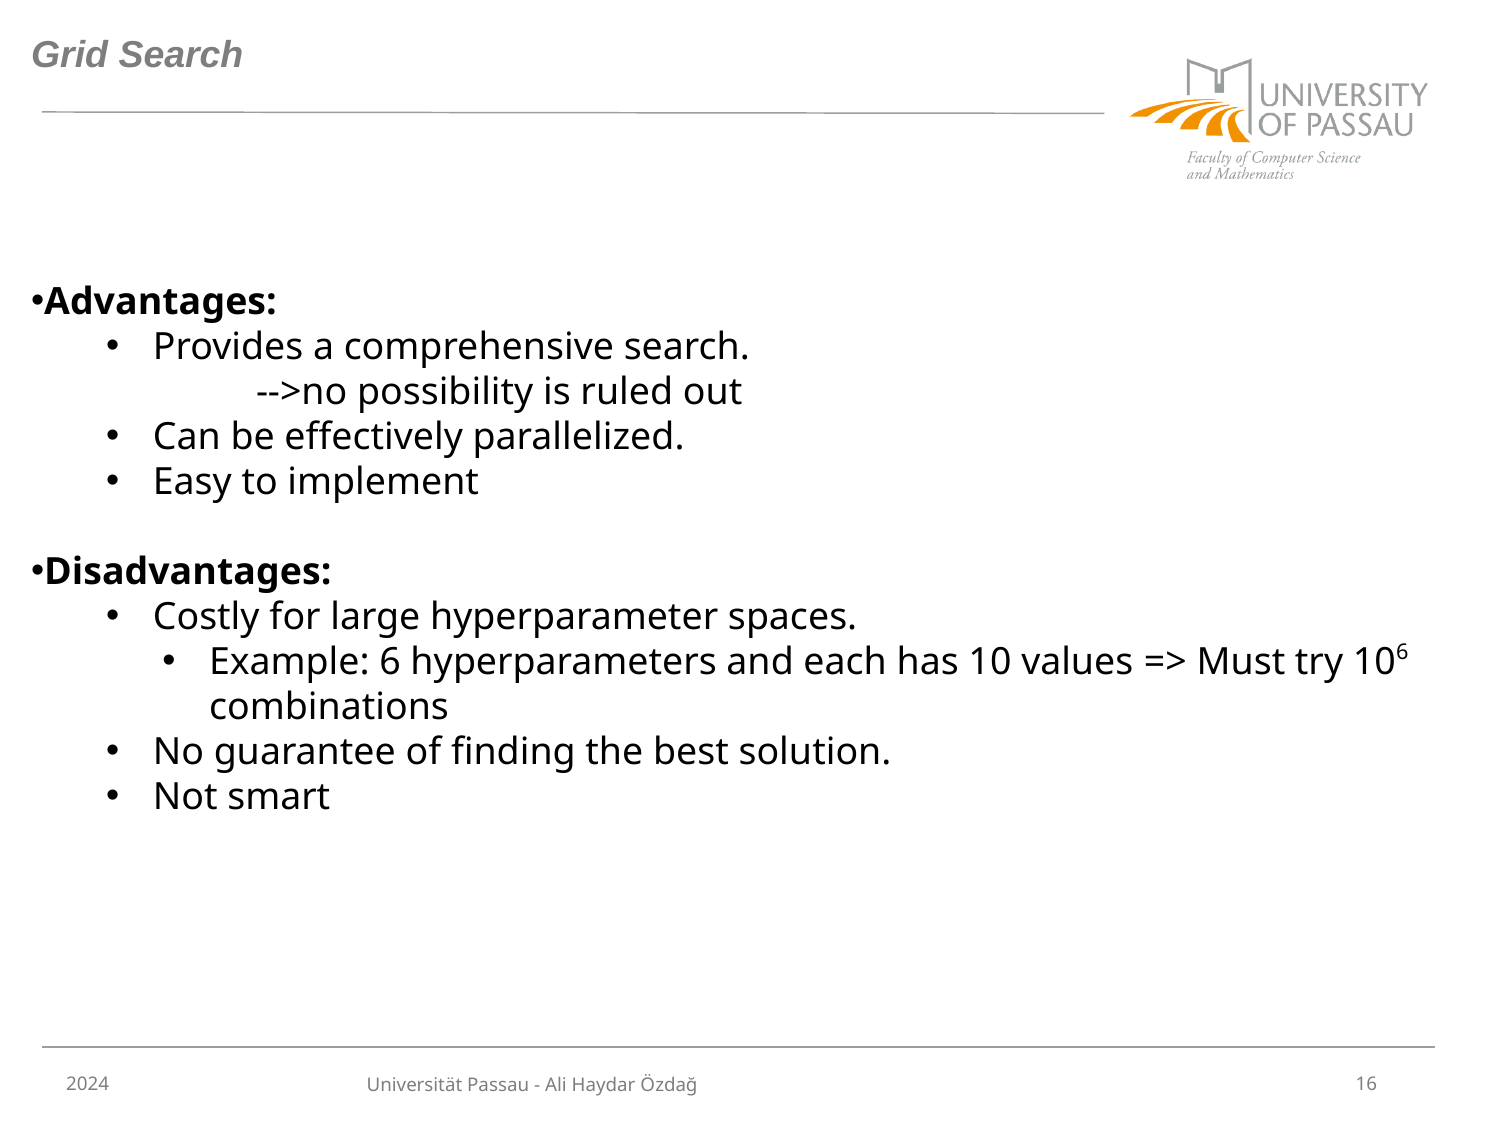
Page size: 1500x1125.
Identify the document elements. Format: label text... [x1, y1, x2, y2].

slide_number 16 [1355, 1071, 1399, 1095]
picture [1129, 58, 1428, 179]
footer Universität Passau - Ali Haydar Özdağ [366, 1073, 1111, 1096]
slide_number 2024 [66, 1071, 167, 1095]
text_box Advantages: Provides a comprehensive search. -->no possibility is ruled out Can be effectively parallelized. Easy to implement Disadvantages: Costly for large hyperparameter spaces. Example: 6 hyperparameters and each has 10 values => Must try 106 combinations No guarantee of finding the best solution. Not smart [31, 276, 1411, 862]
title Grid Search [31, 29, 1111, 75]
